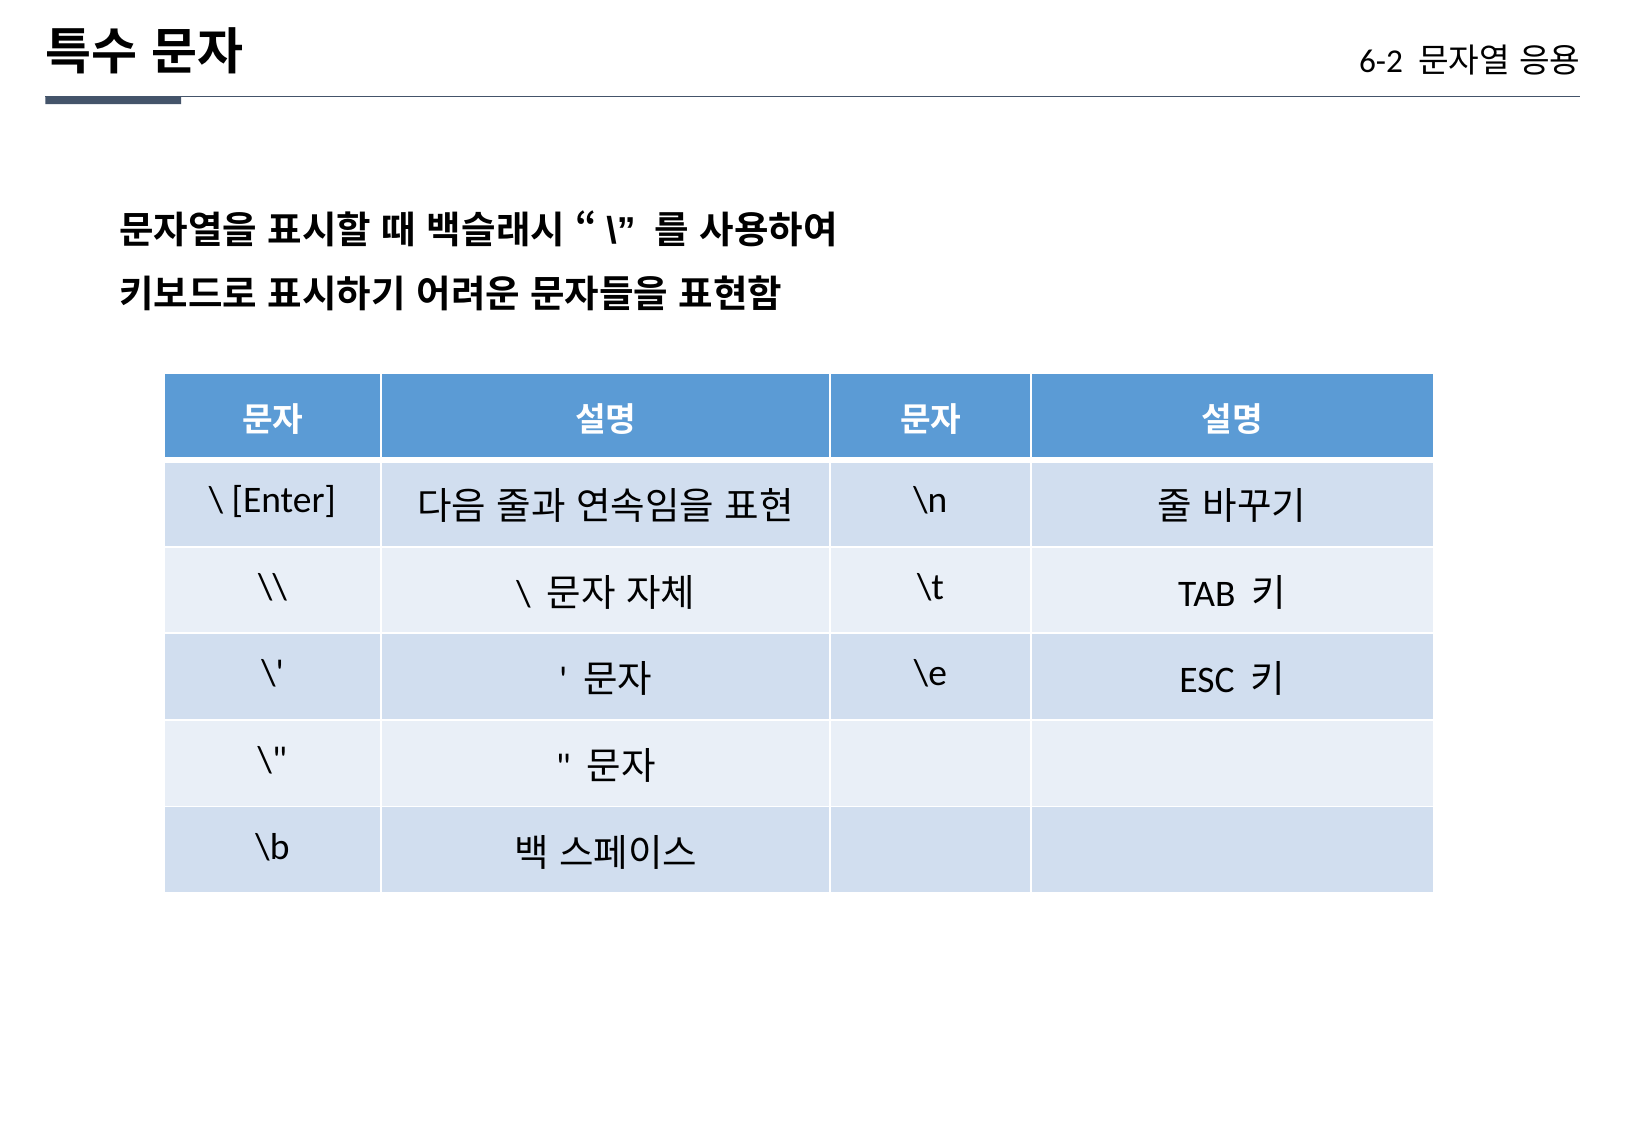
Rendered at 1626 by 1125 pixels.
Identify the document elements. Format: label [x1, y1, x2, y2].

table_cell [831, 721, 1030, 806]
text_box [104, 198, 1039, 323]
table_header [1032, 374, 1433, 457]
list [1038, 43, 1581, 81]
table_cell [382, 807, 829, 892]
table_cell [382, 634, 829, 719]
table_cell [1032, 721, 1433, 806]
table_cell [831, 807, 1030, 892]
table_header [165, 374, 380, 457]
table_cell [1032, 548, 1433, 632]
table_cell [382, 548, 829, 632]
table_cell [165, 721, 380, 806]
table_cell [165, 807, 380, 892]
table_header [831, 374, 1030, 457]
list [45, 26, 965, 82]
table_cell [831, 634, 1030, 719]
table_cell [1032, 807, 1433, 892]
table_cell [165, 634, 380, 719]
table_cell [382, 463, 829, 546]
table_header [382, 374, 829, 457]
table_cell [382, 721, 829, 806]
table_cell [831, 548, 1030, 632]
table_cell [165, 463, 380, 546]
table_cell [1032, 463, 1433, 546]
table_cell [831, 463, 1030, 546]
table_cell [1032, 634, 1433, 719]
table_cell [165, 548, 380, 632]
